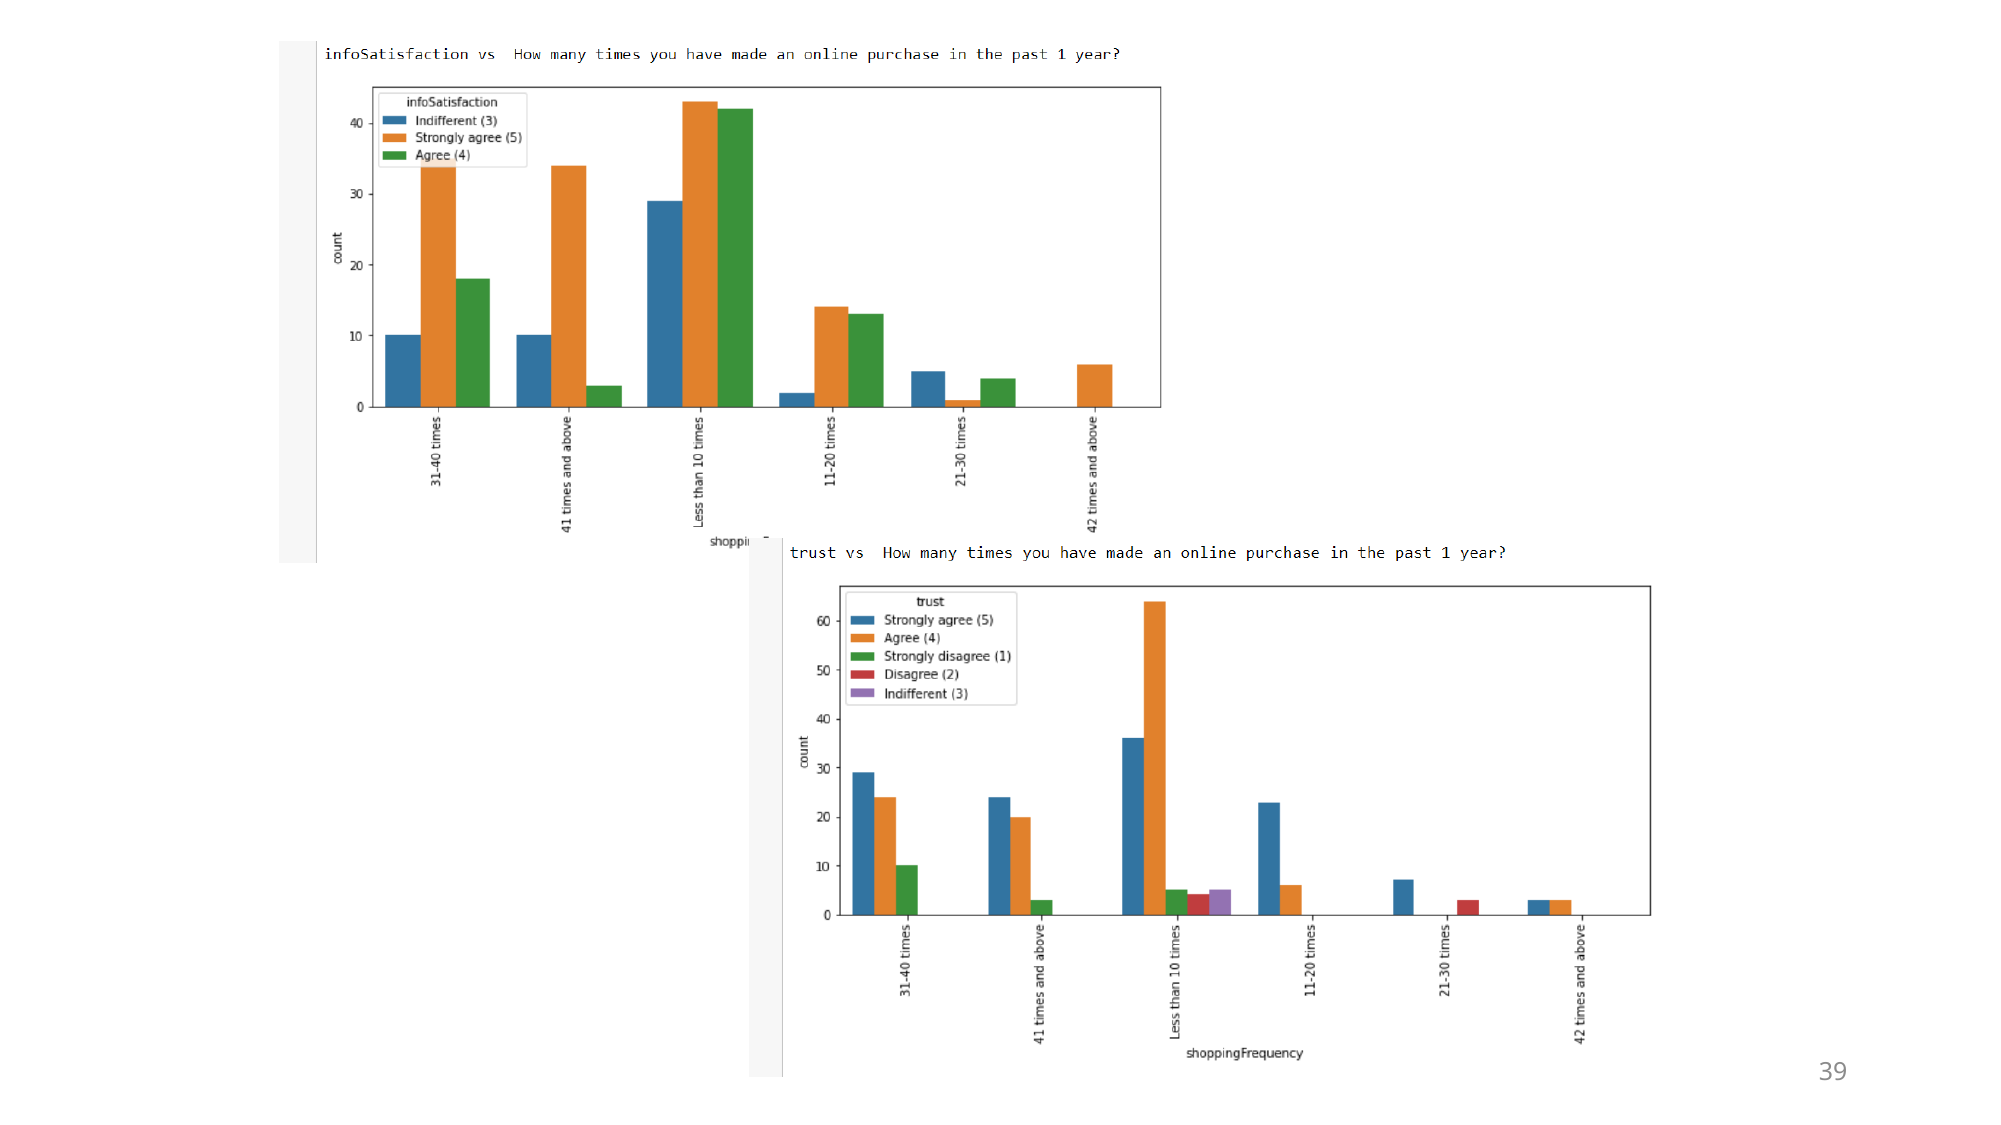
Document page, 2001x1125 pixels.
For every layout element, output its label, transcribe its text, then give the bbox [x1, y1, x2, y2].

picture [279, 41, 1690, 1077]
slide_number 39 [1412, 1042, 1863, 1103]
